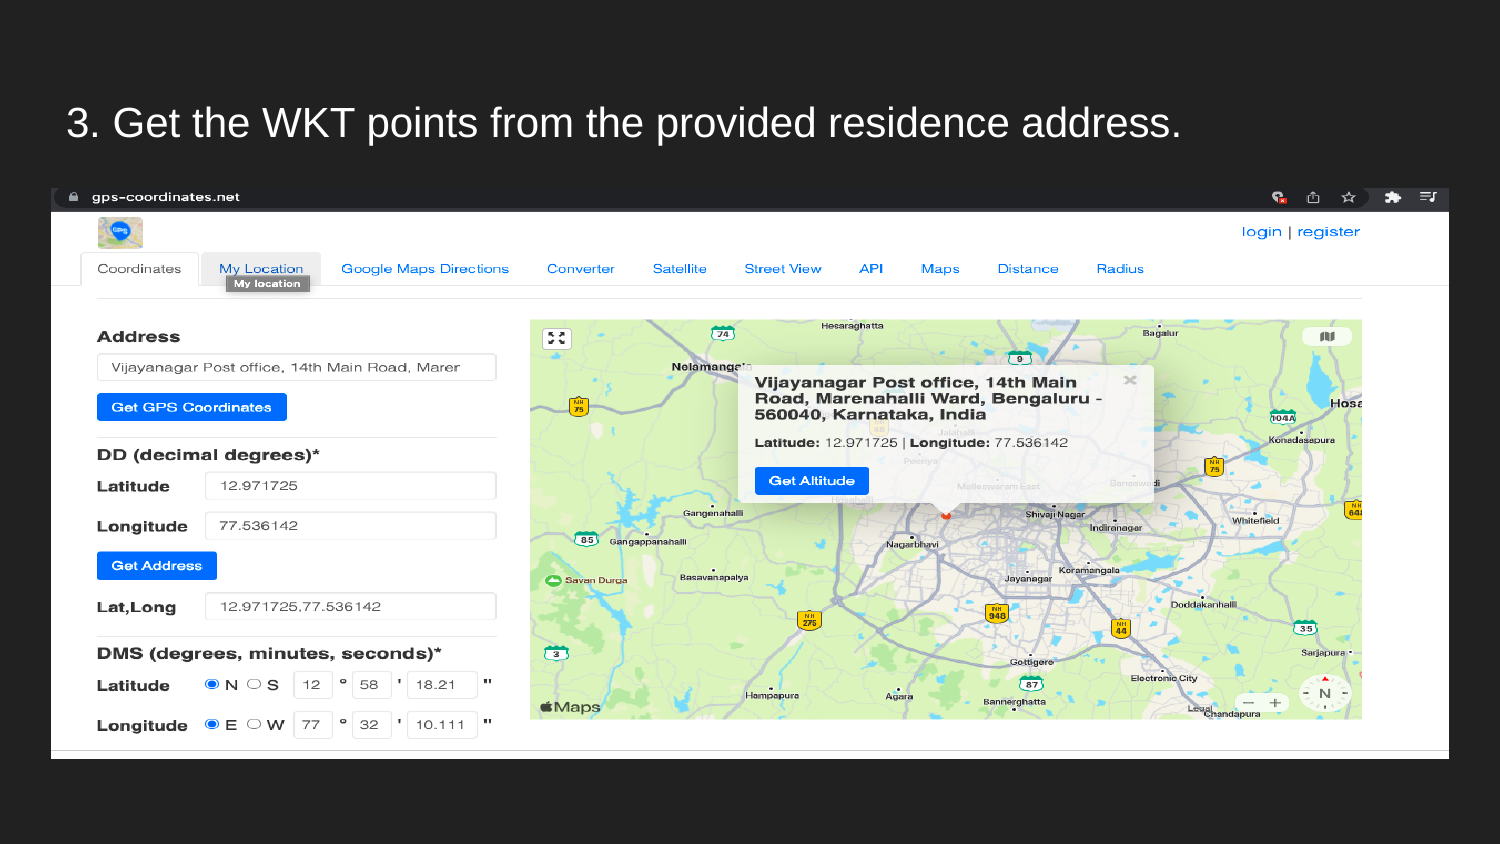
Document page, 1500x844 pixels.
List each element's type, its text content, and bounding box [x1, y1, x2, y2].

title 3. Get the WKT points from the provided residence address. [51, 72, 1449, 167]
picture [50, 188, 1450, 760]
